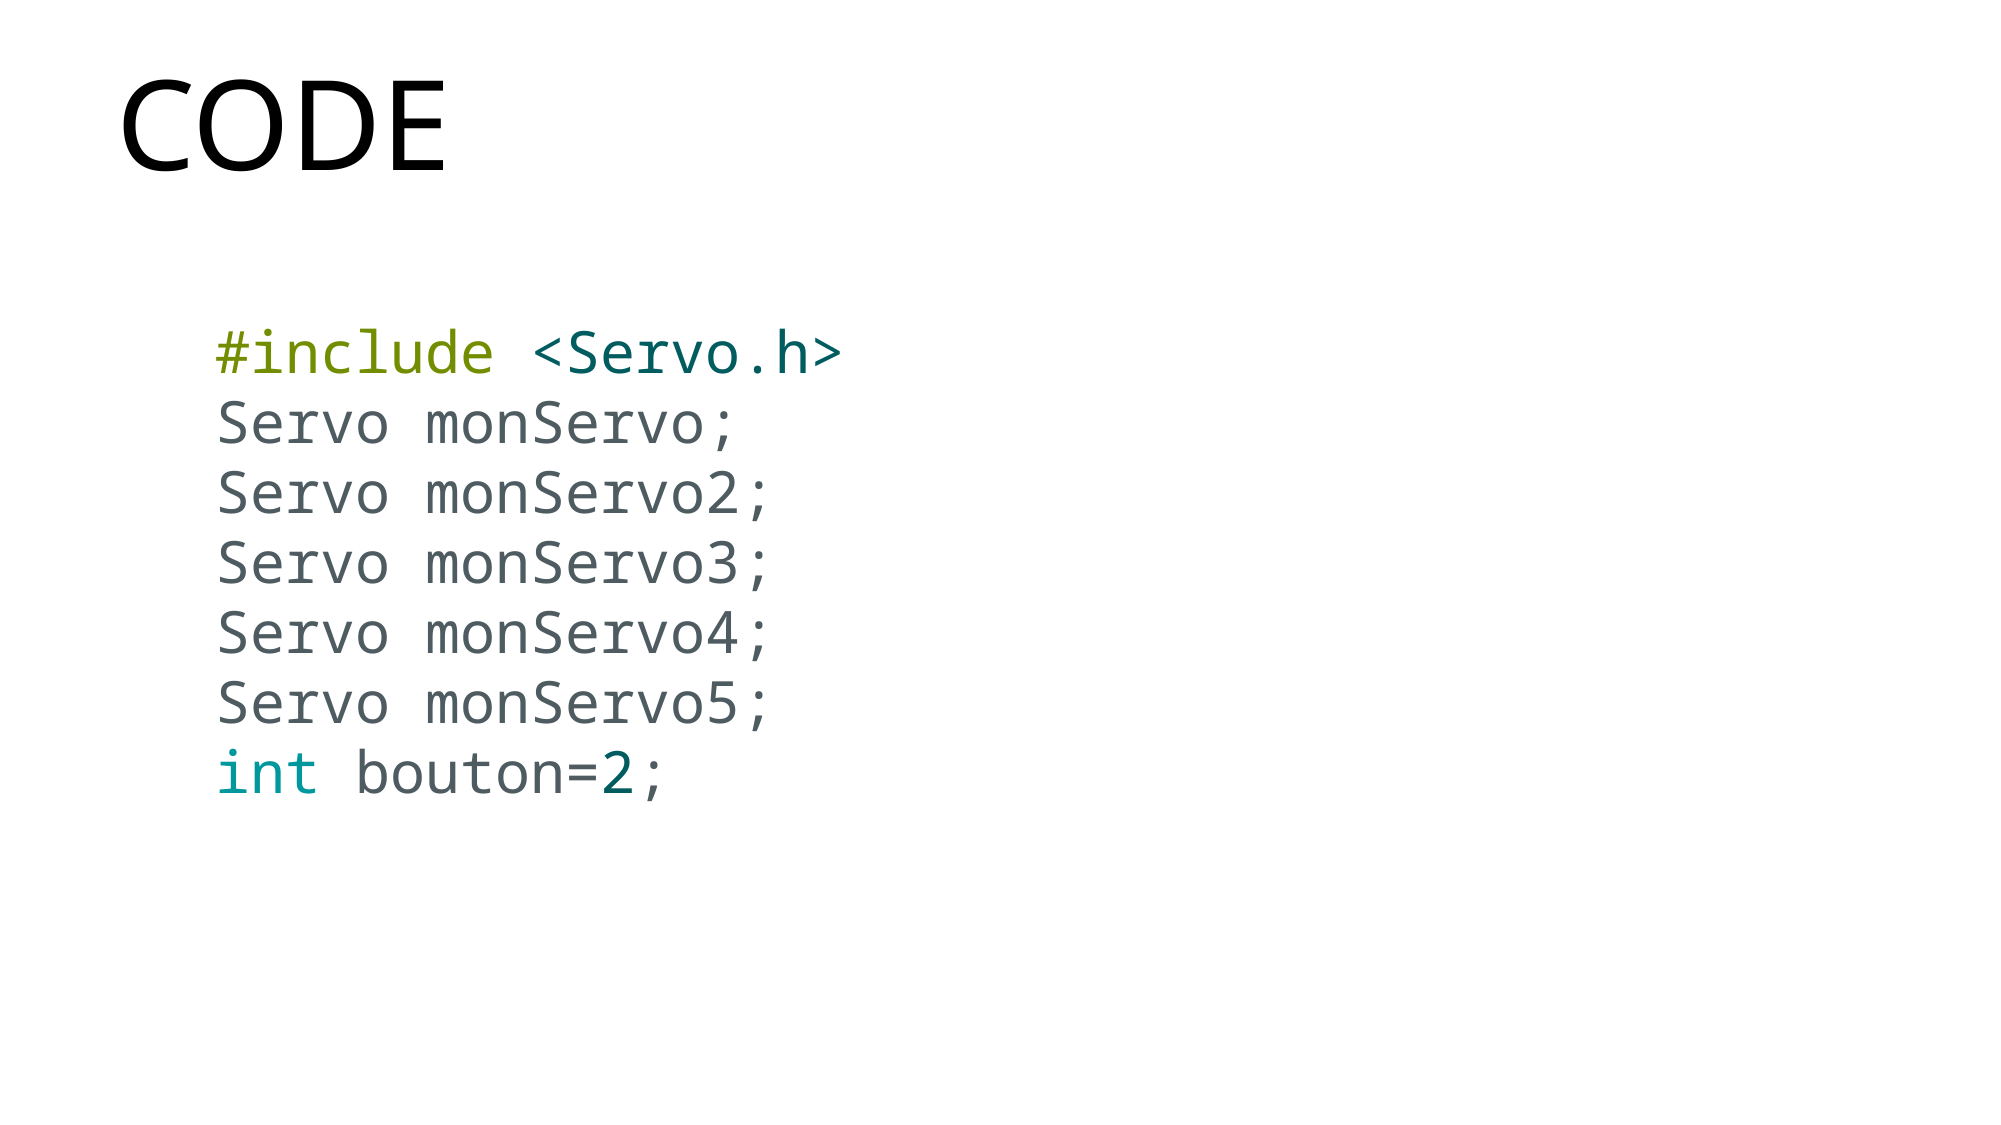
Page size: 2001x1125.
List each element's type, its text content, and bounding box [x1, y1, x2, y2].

text_box #include <Servo.h> Servo monServo; Servo monServo2; Servo monServo3; Servo monServo4; Servo monServo5; int bouton=2; [200, 307, 962, 813]
text_box CODE [101, 37, 468, 203]
